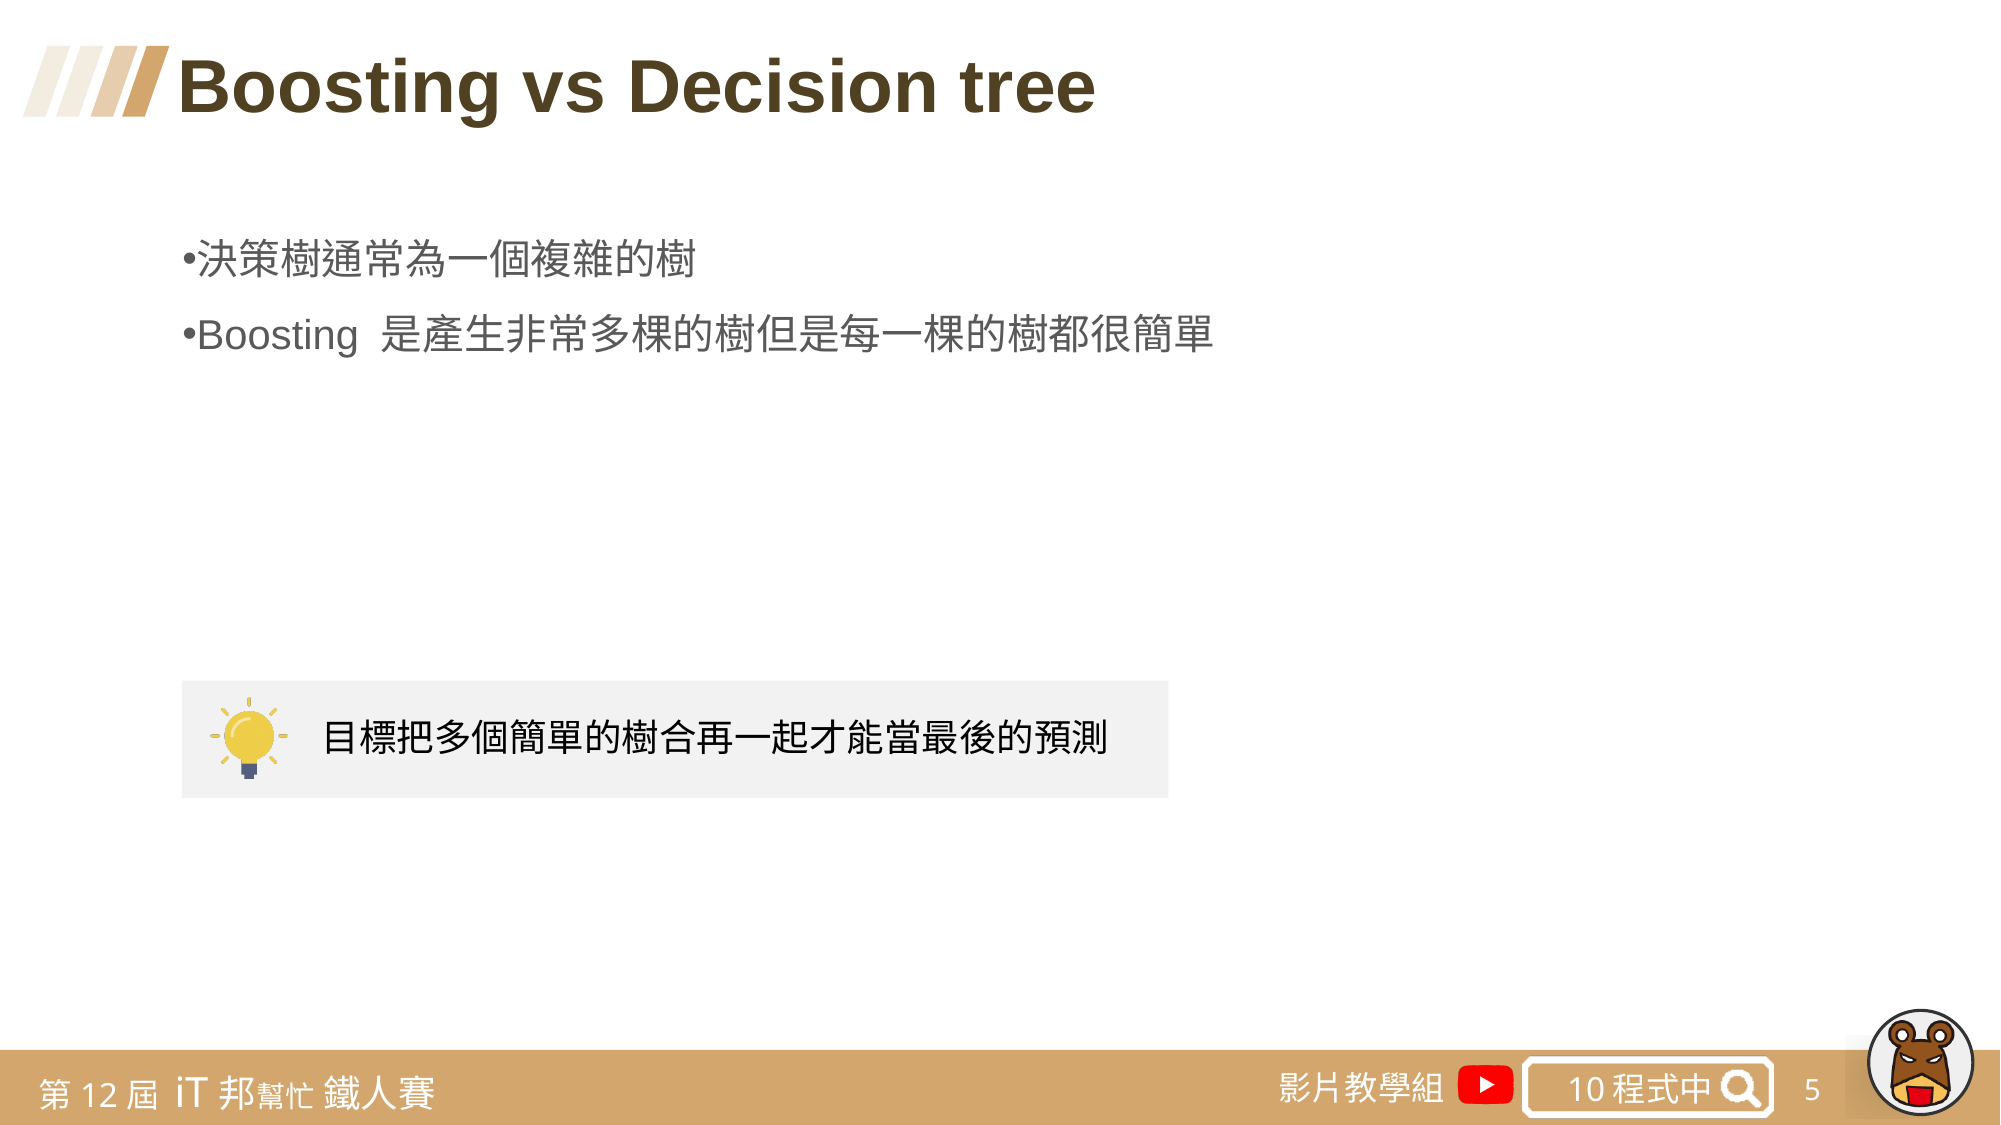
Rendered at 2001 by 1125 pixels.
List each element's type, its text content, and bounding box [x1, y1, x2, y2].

picture [208, 697, 290, 779]
text_box [181, 680, 1169, 799]
picture [1871, 1012, 1971, 1112]
text_box 目標把多個簡單的樹合再一起才能當最後的預測 [307, 706, 1199, 766]
picture [1410, 962, 1774, 1125]
list Boosting vs Decision tree [162, 40, 1691, 138]
text_box 決策樹通常為一個複雜的樹 Boosting 是產生非常多棵的樹但是每一棵的樹都很簡單 [167, 200, 1231, 366]
